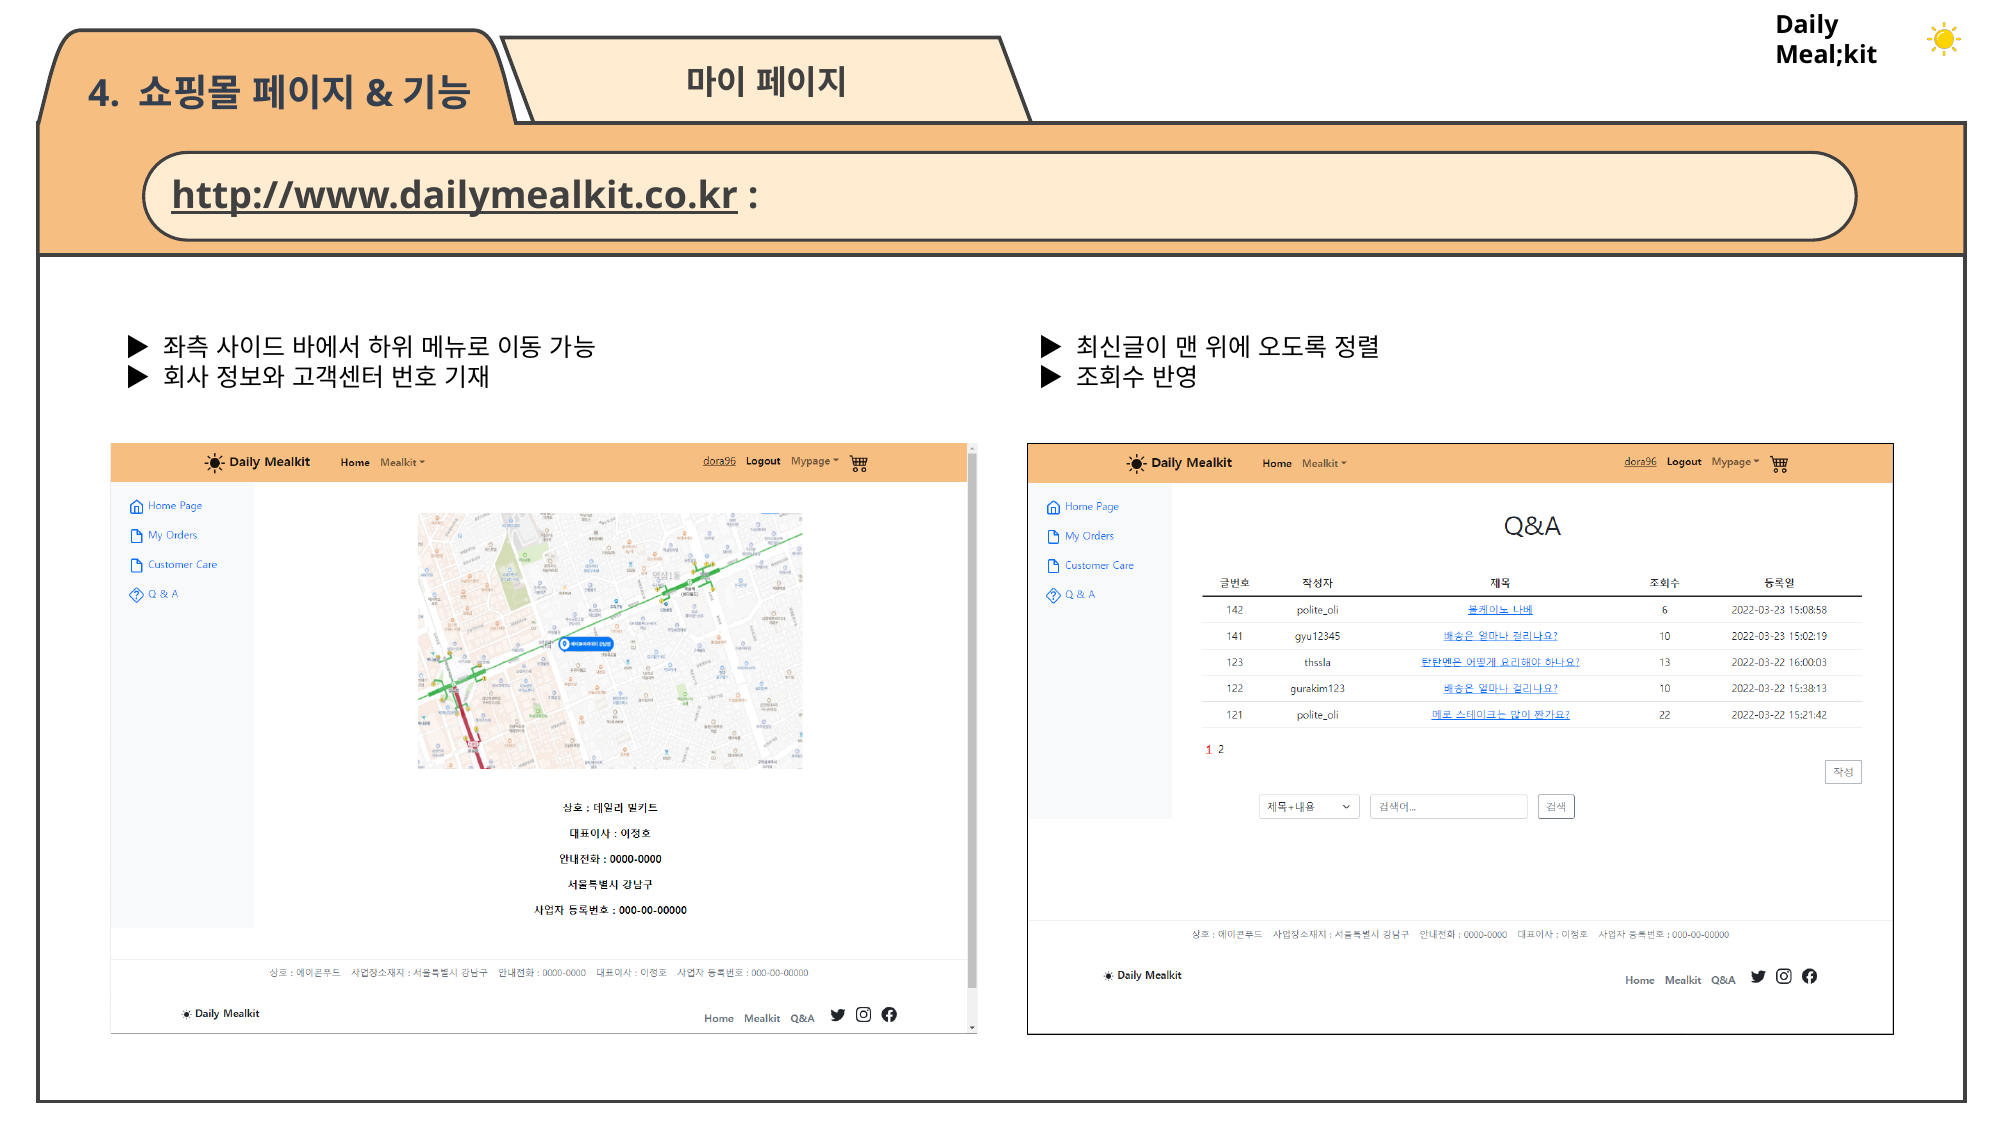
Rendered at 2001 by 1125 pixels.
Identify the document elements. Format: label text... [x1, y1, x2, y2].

text_box 4. 쇼핑몰 페이지&기능 [57, 38, 502, 121]
picture [1027, 443, 1893, 1034]
text_box [36, 51, 1967, 257]
text_box 마이 페이지 [500, 36, 1032, 121]
text_box http://www.dailymealkit.co.kr : [142, 151, 1858, 242]
text_box Daily Meal;kit [1731, 1, 1929, 77]
picture [1926, 21, 1962, 57]
text_box [37, 257, 1966, 1103]
picture [110, 443, 978, 1034]
text_box [64, 29, 490, 38]
text_box ▶ 좌측 사이드 바에서 하위 메뉴로 이동 가능 ▶ 회사 정보와 고객센터 번호 기재 [110, 323, 887, 399]
text_box ▶ 최신글이 맨 위에 오도록 정렬 ▶ 조회수 반영 [1023, 323, 1645, 399]
